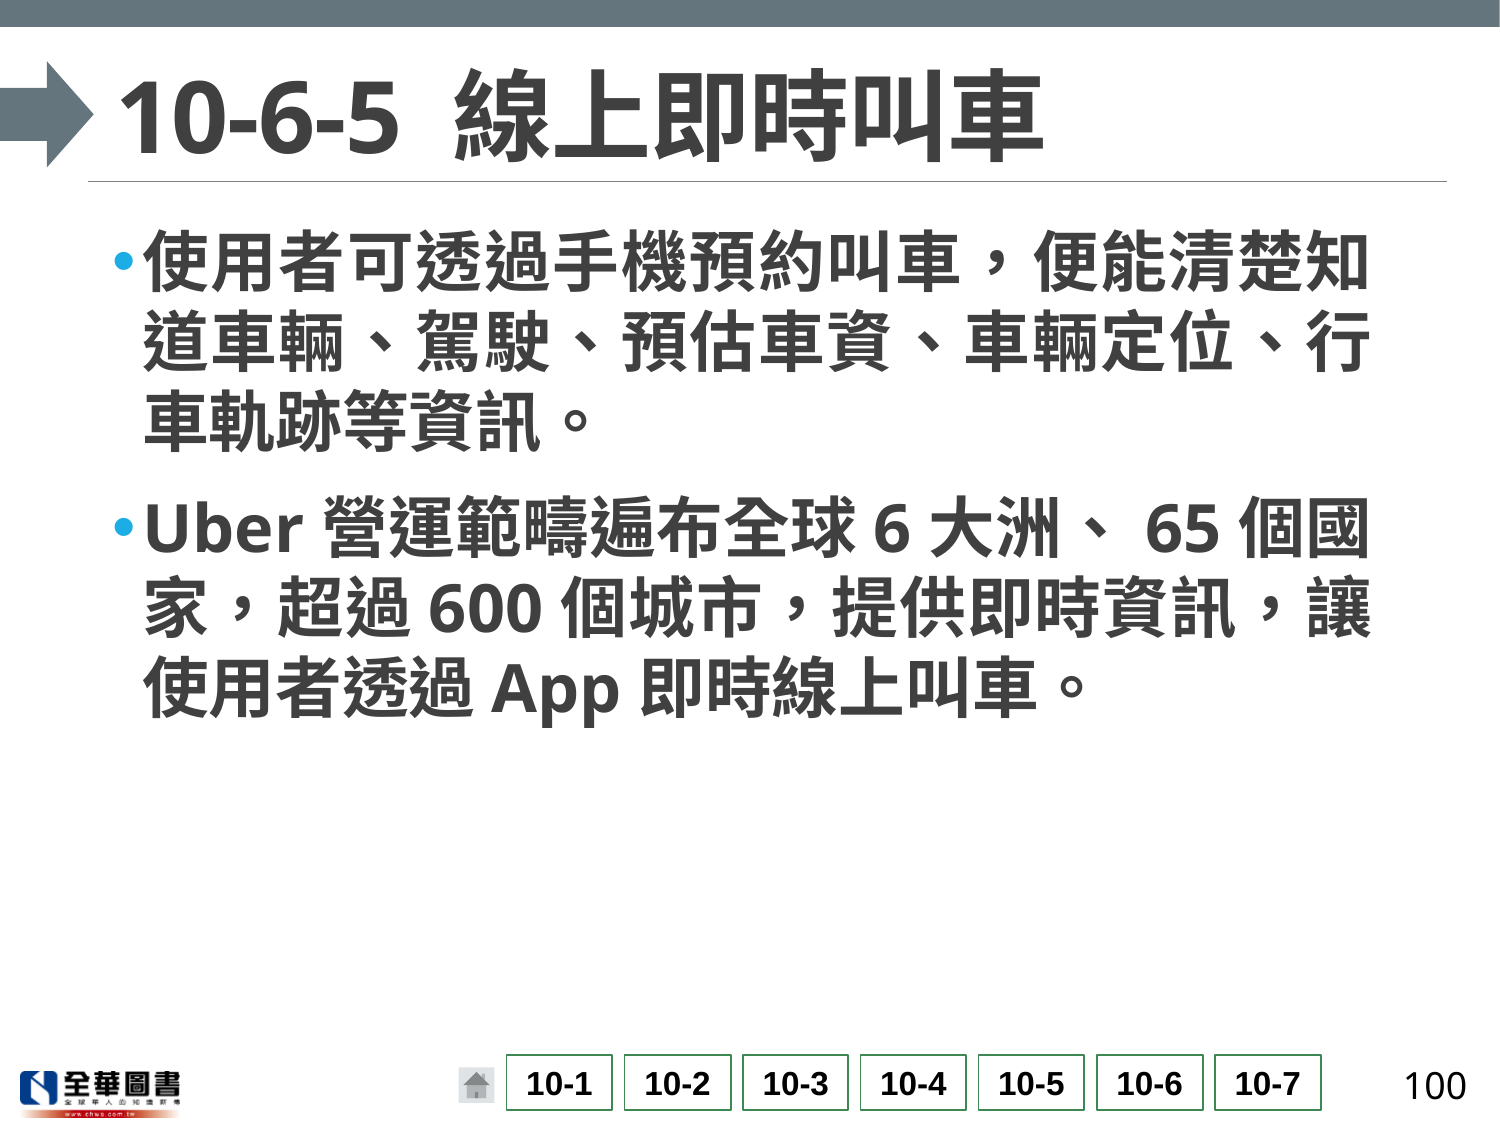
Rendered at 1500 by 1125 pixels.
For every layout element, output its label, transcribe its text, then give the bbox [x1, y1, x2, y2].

picture [20, 1071, 180, 1118]
title 10-6-5 線上即時叫車 [100, 47, 1447, 182]
slide_number 100 [1320, 1057, 1483, 1118]
list 使用者可透過手機預約叫車，便能清楚知道車輛、駕駛、預估車資、車輛定位、行車軌跡等資訊。 Uber營運範疇遍布全球6大洲、65個國家，超過600個城市，提供即時資訊，讓使用者透過App即時線上叫車。 [112, 212, 1373, 1024]
